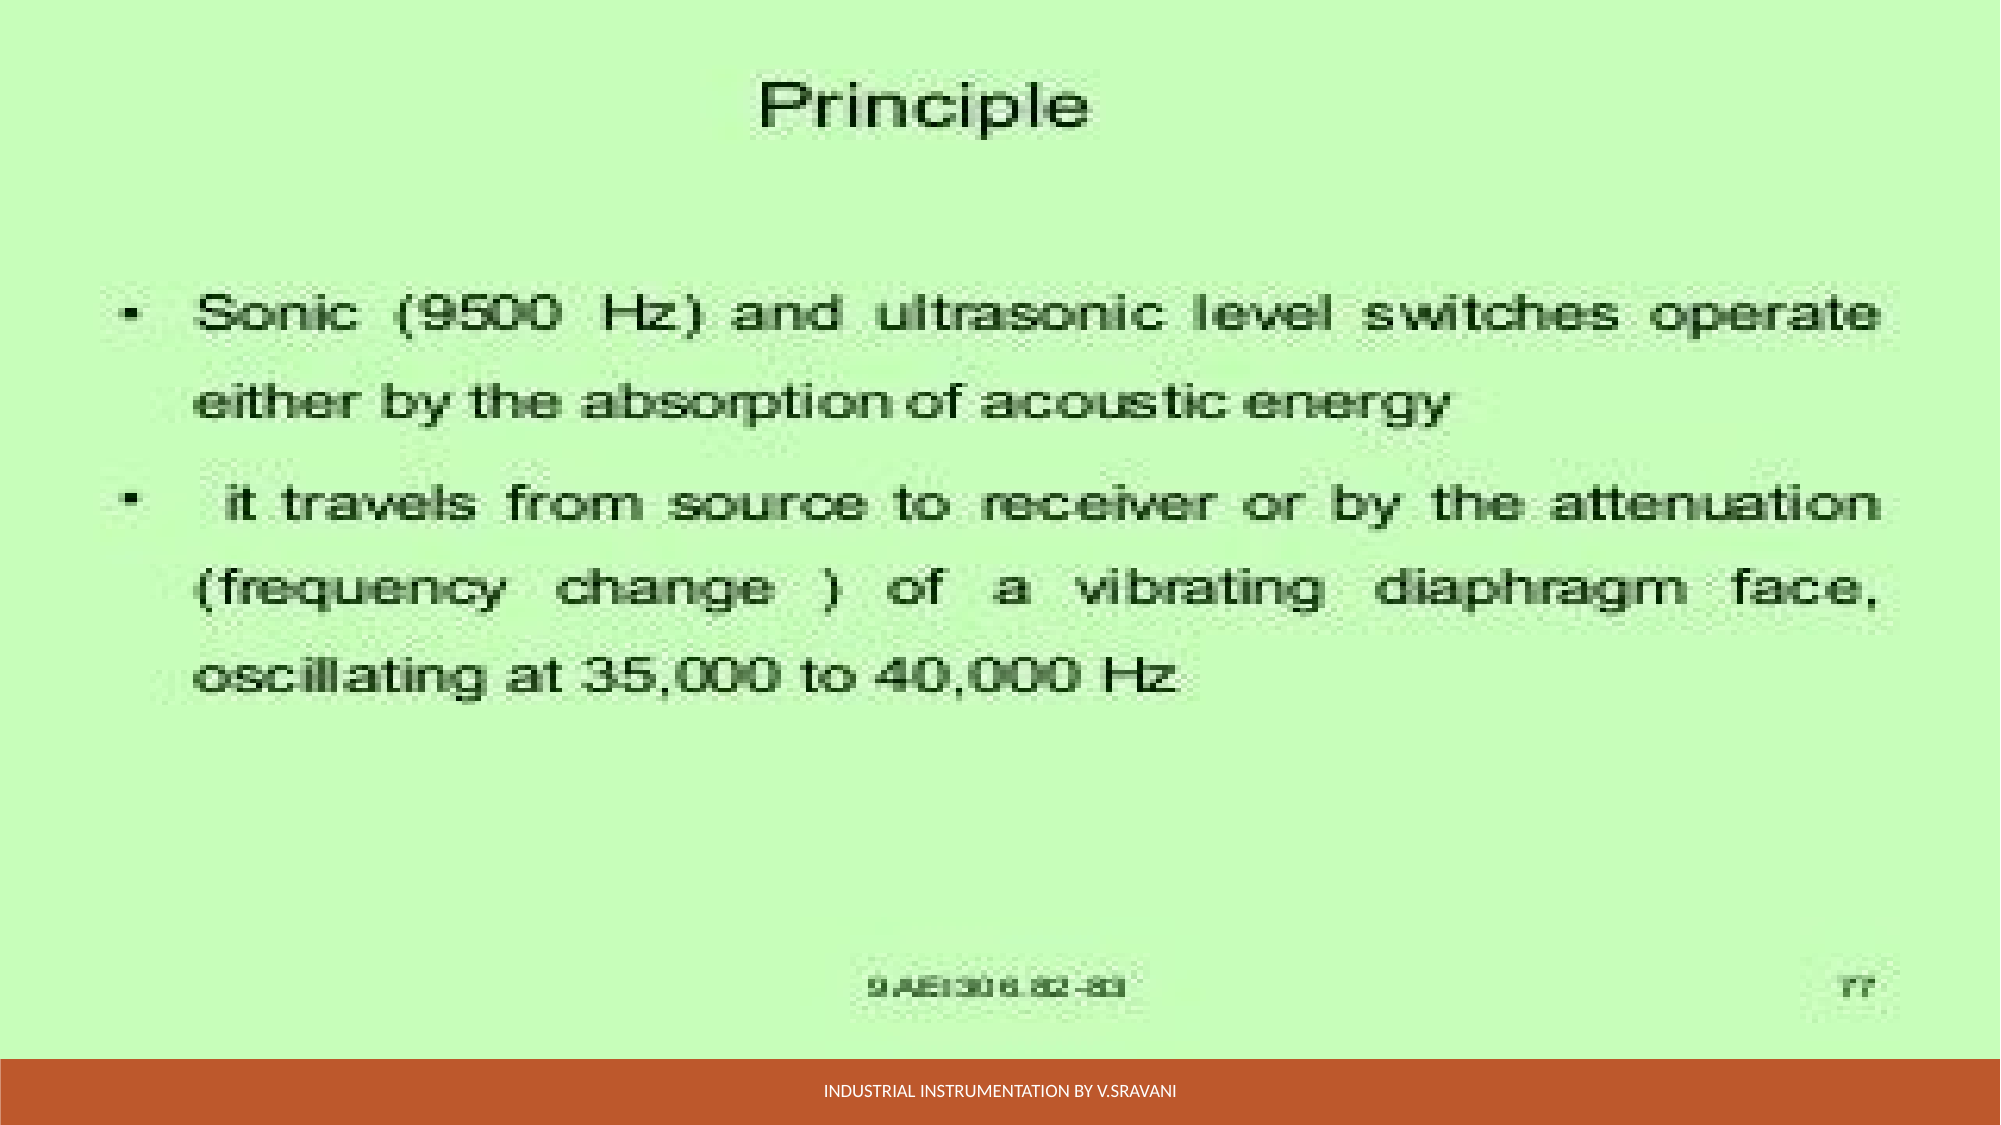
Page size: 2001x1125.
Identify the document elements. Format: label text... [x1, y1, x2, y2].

footer Industrial Instrumentation by V.Sravani [604, 1070, 1396, 1120]
picture [0, 0, 2000, 1060]
